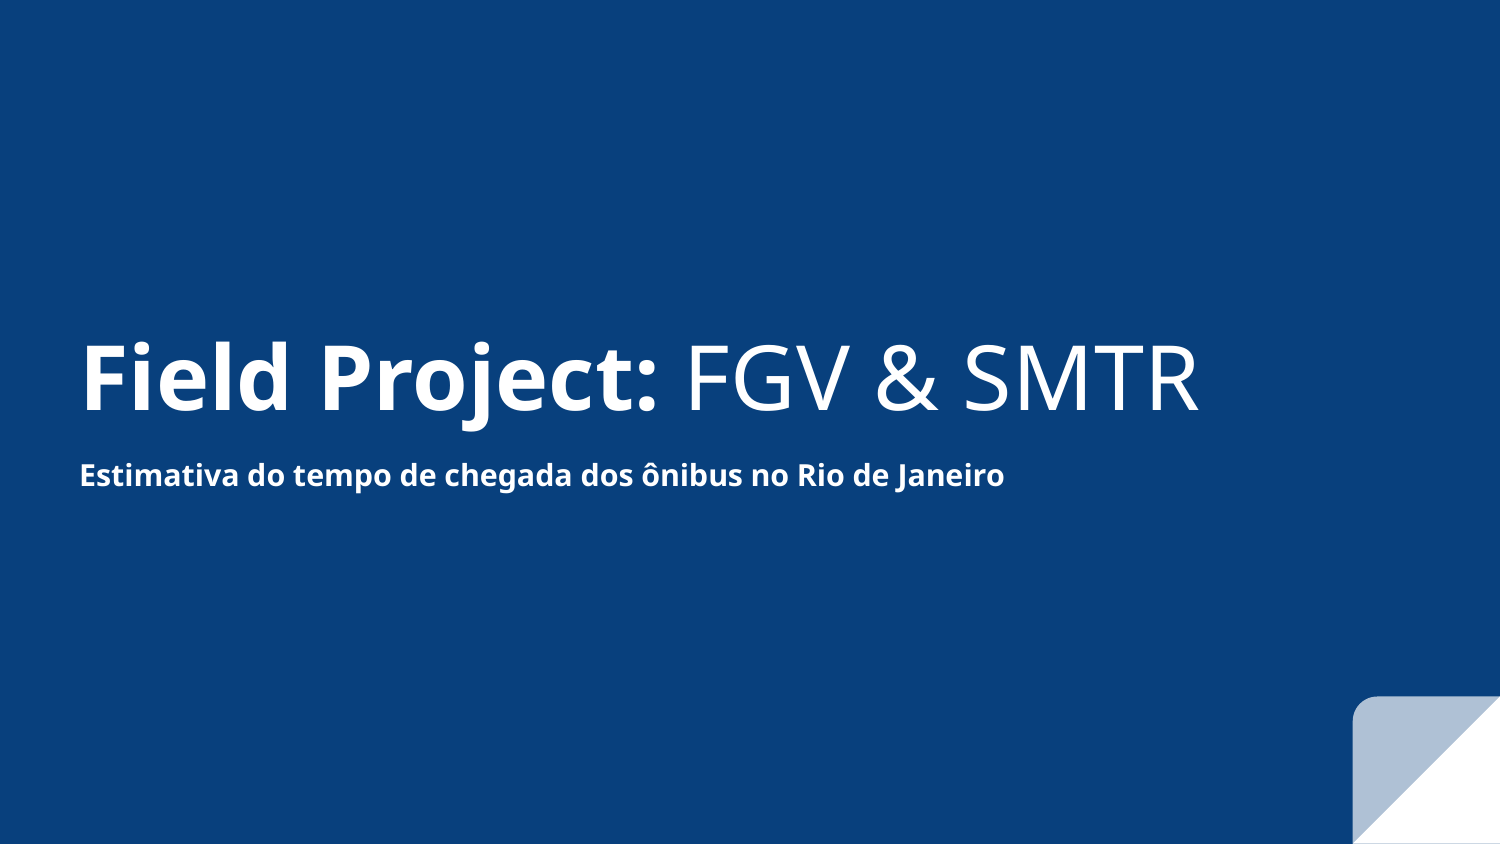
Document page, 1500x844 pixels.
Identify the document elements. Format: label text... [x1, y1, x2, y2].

title Field Project: FGV & SMTR [64, 298, 1413, 439]
subtitle Estimativa do tempo de chegada dos ônibus no Rio de Janeiro [64, 439, 1413, 511]
